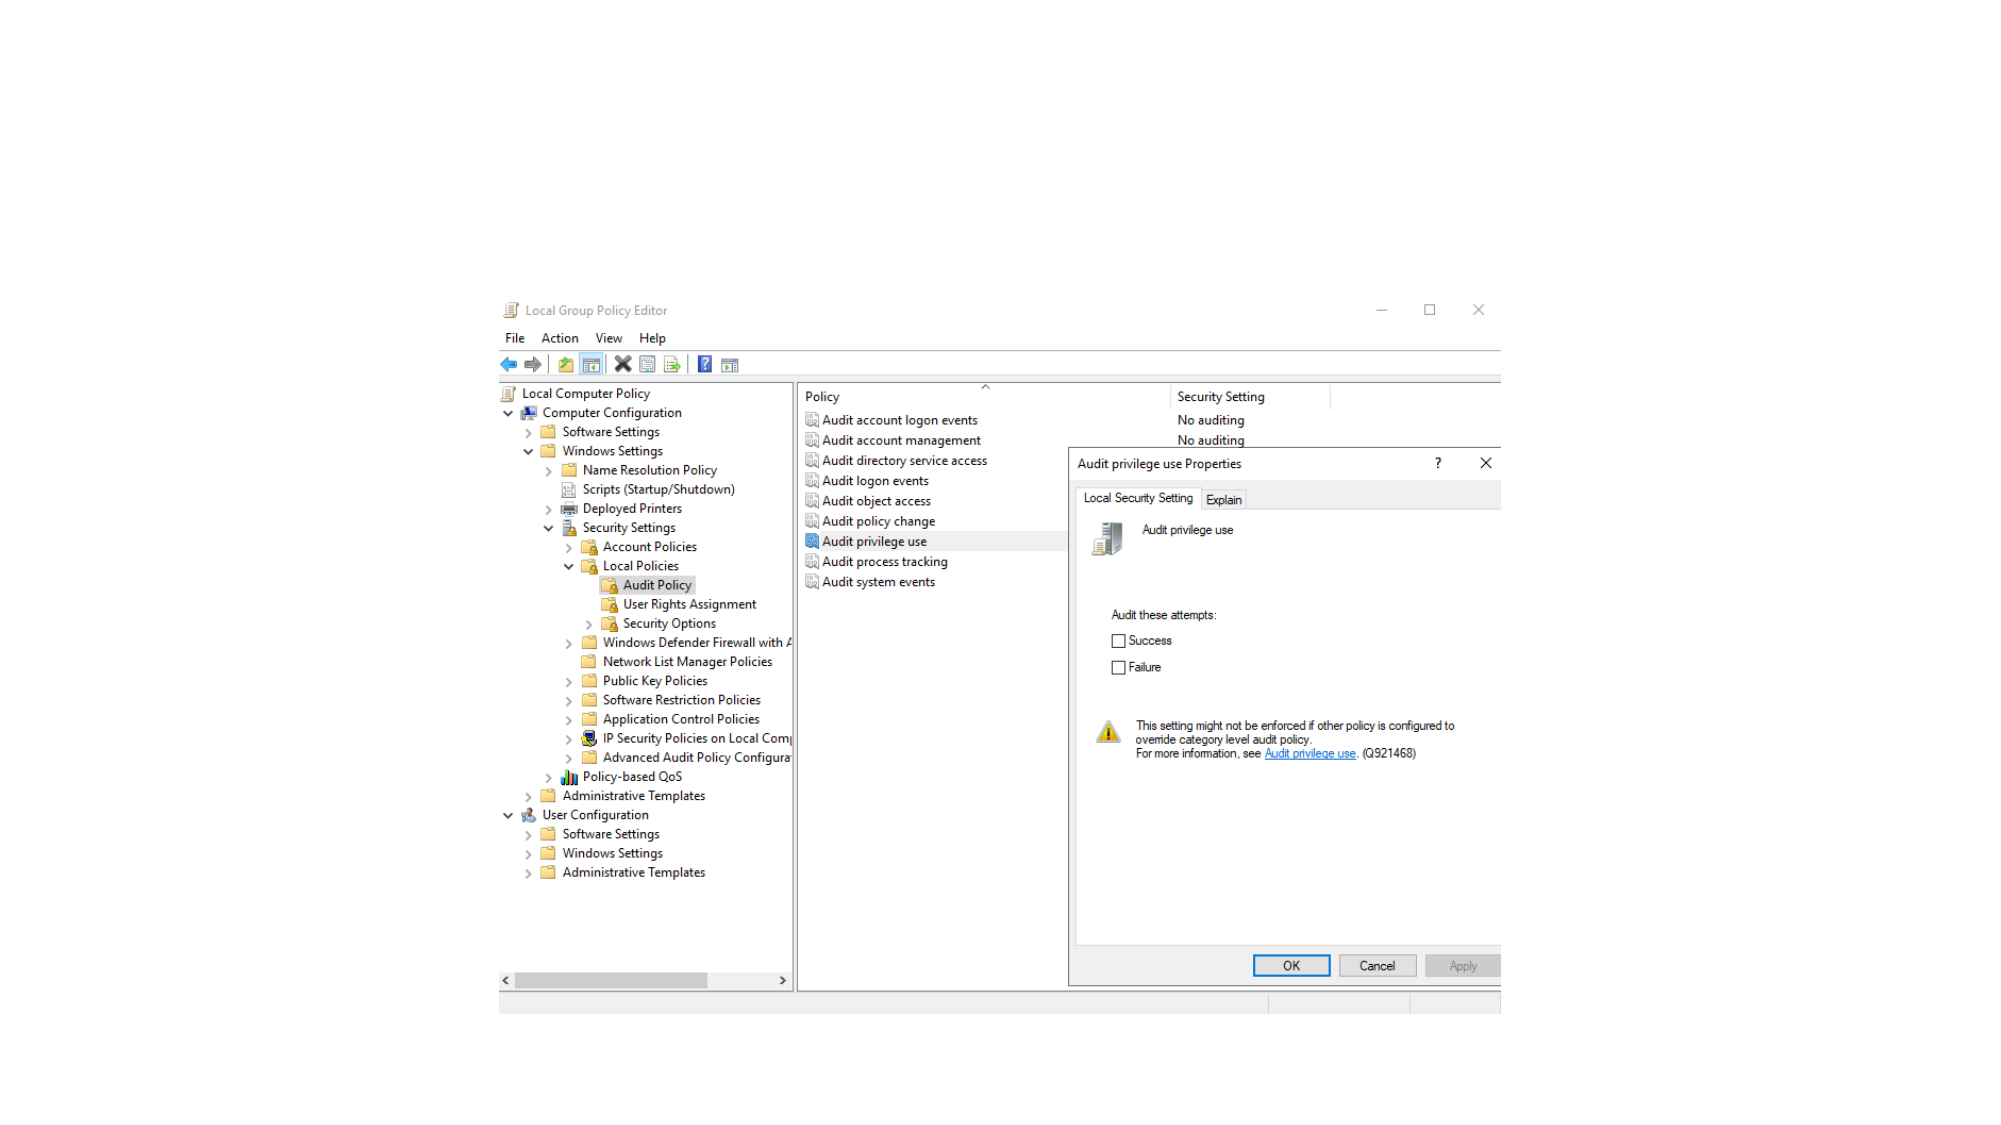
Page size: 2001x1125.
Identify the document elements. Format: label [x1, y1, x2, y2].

list [499, 299, 1501, 1014]
